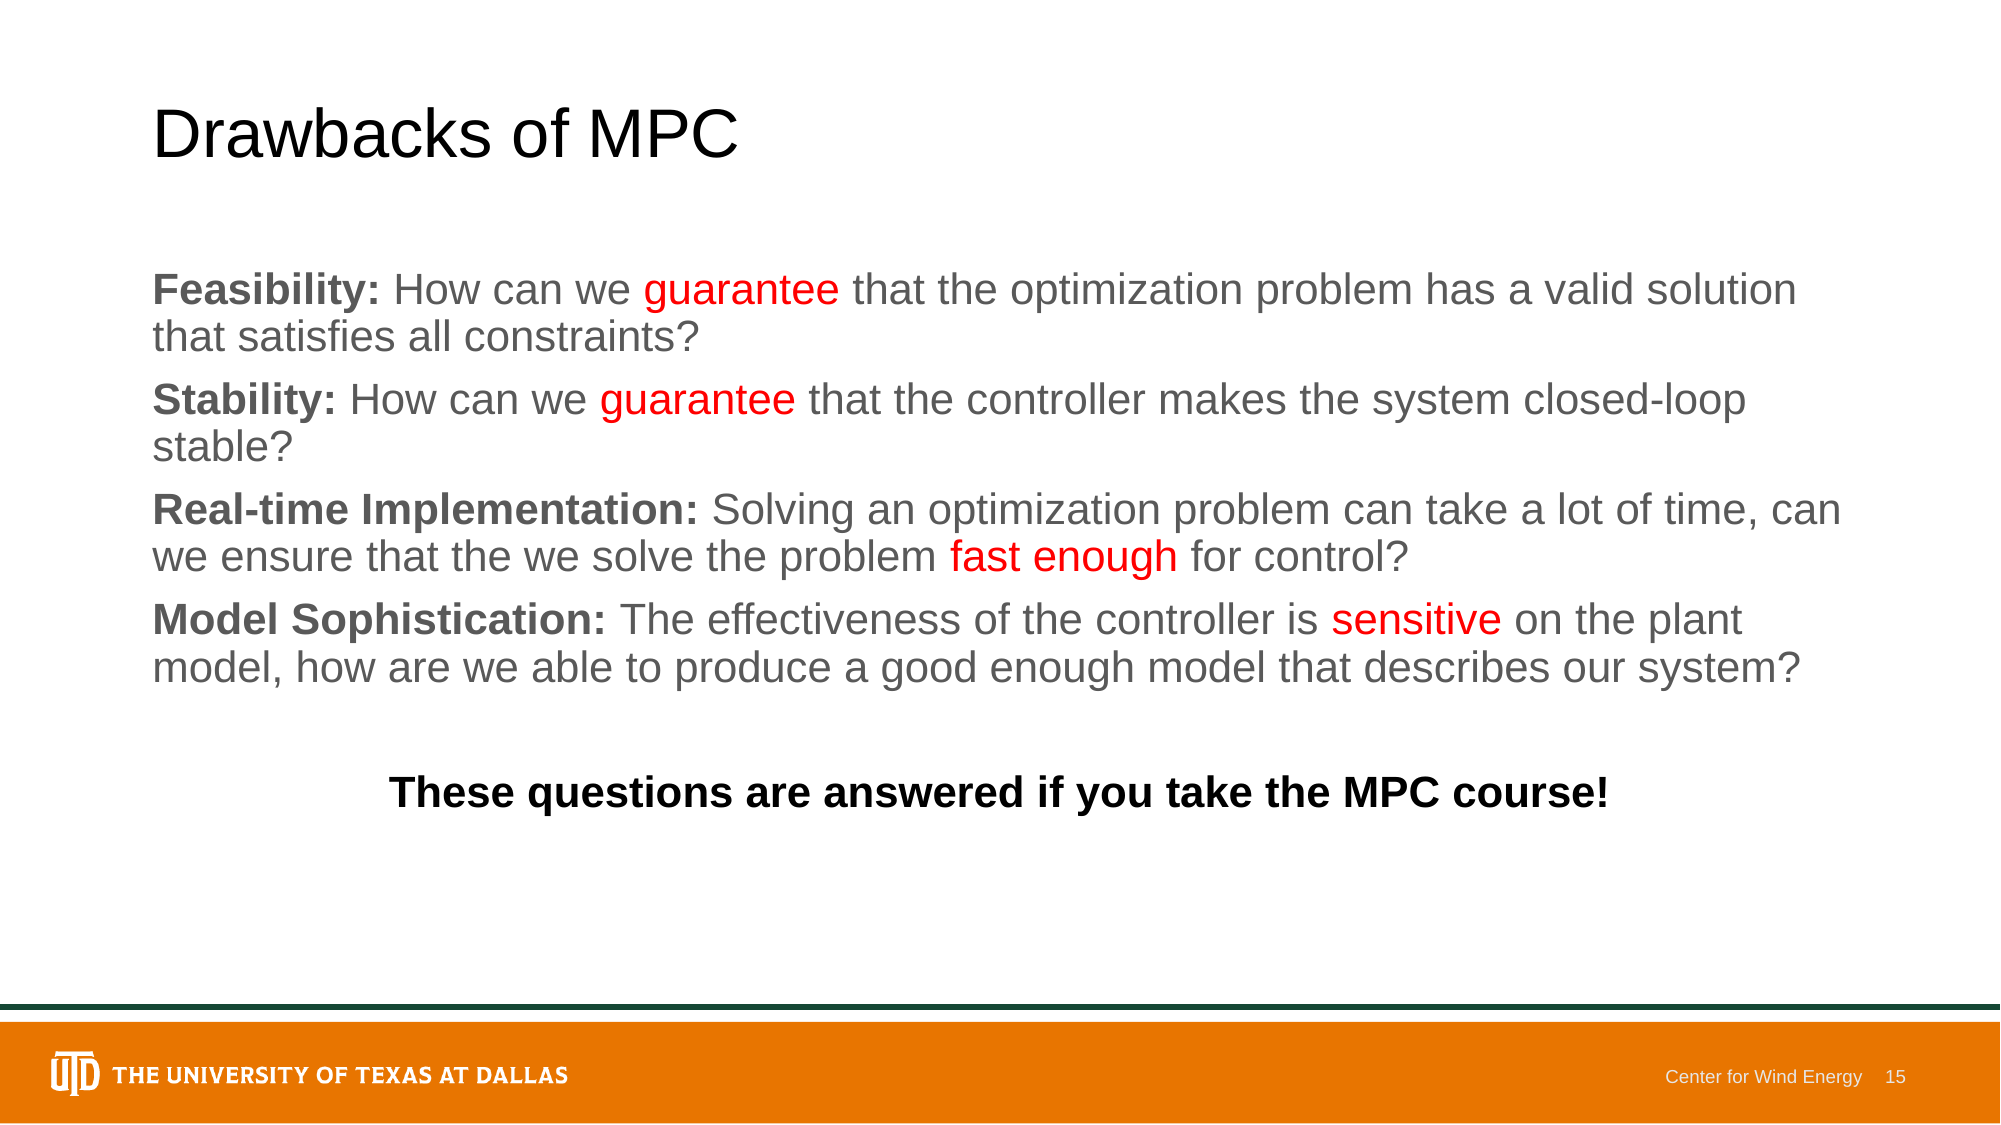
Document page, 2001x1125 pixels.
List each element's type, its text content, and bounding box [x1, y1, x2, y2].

title Drawbacks of MPC [137, 40, 1863, 231]
list Feasibility: How can we guarantee that the optimization problem has a valid solution that satisfies all constraints? Stability: How can we guarantee that the controller makes the system closed-loop stable? Real-time Implementation: Solving an optimization problem can take a lot of time, can we ensure that the we solve the problem fast enough for control? Model Sophistication: The effectiveness of the controller is sensitive on the plant model, how are we able to produce a good enough model that describes our system? These questions are answered if you take the MPC course! [137, 259, 1863, 975]
footer Center for Wind Energy [662, 1059, 1863, 1092]
slide_number 15 [1862, 1060, 1922, 1092]
picture [24, 1021, 588, 1121]
